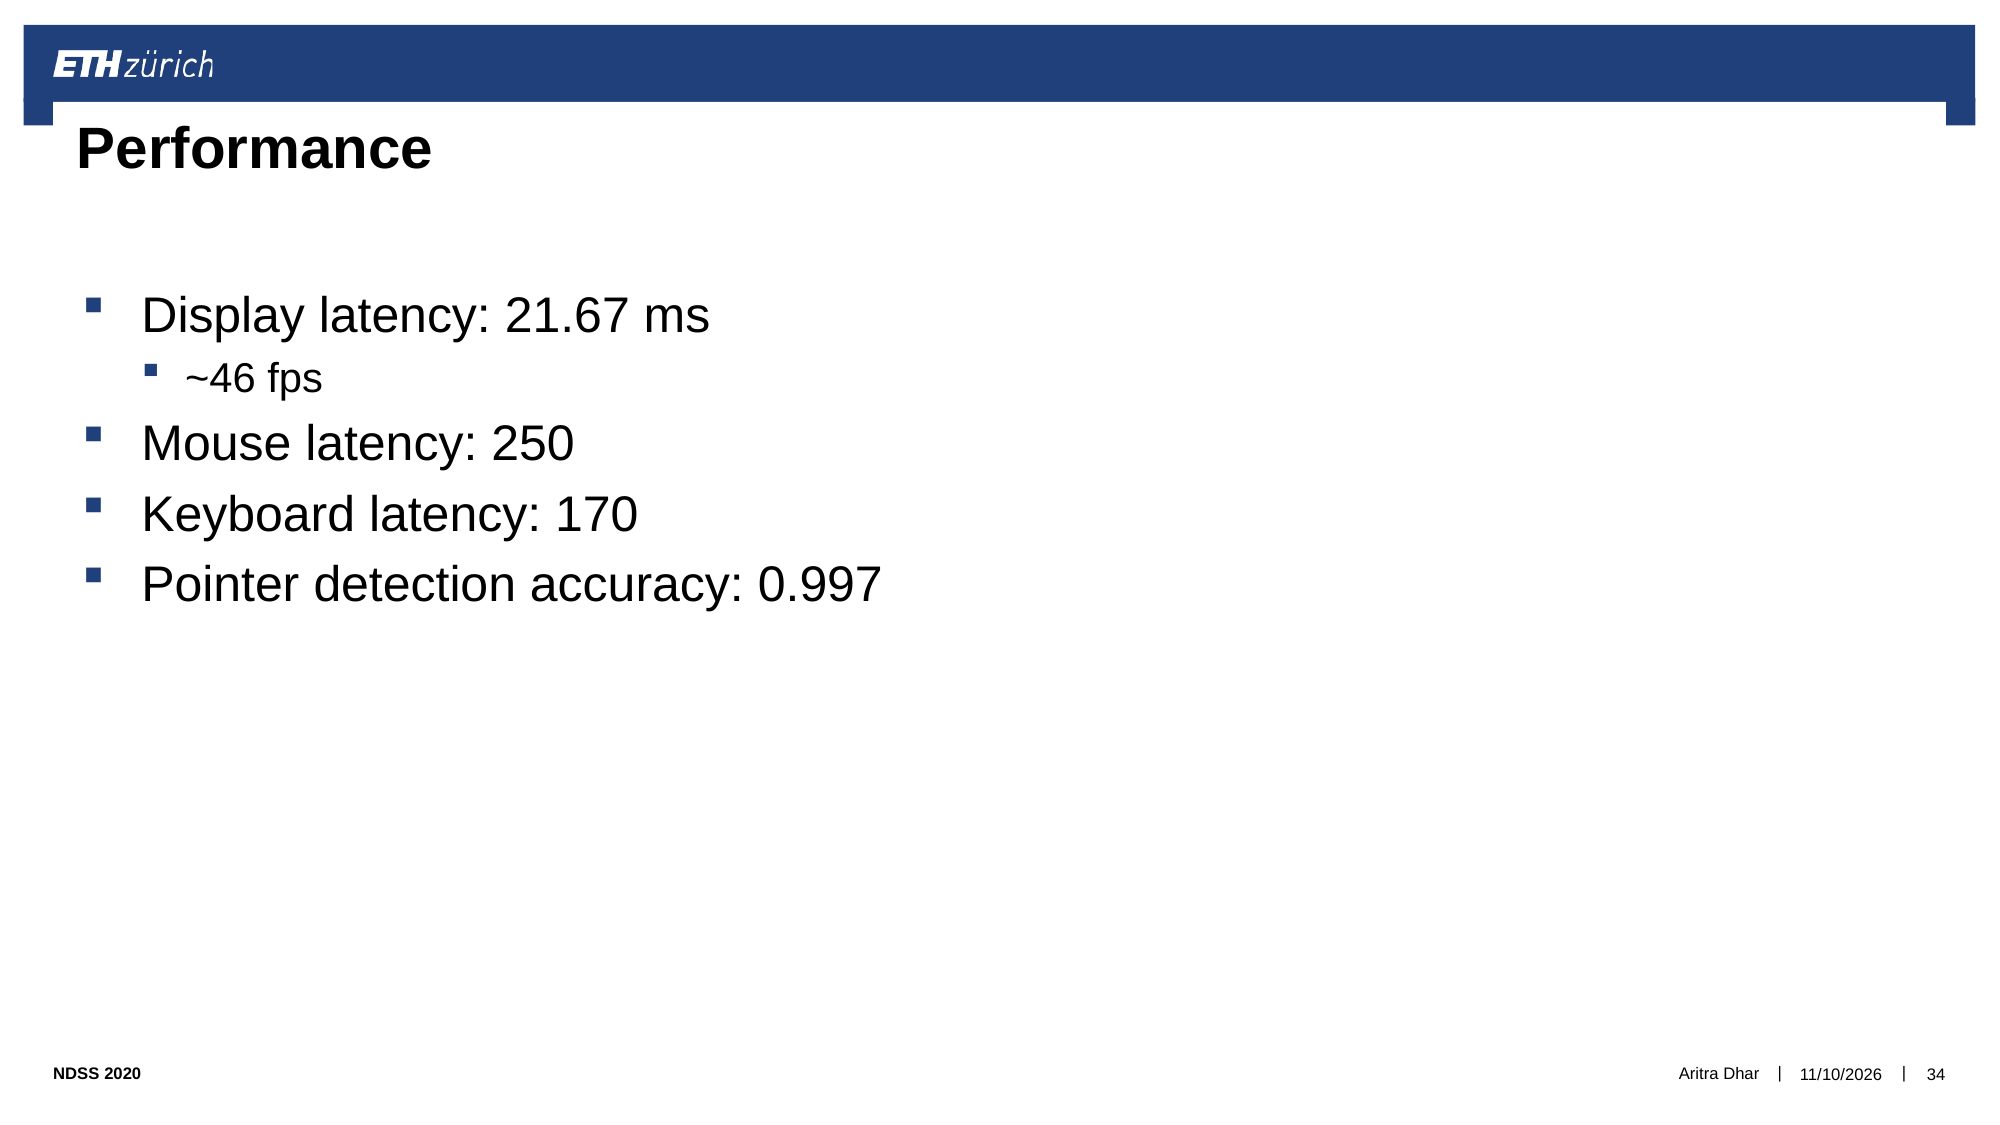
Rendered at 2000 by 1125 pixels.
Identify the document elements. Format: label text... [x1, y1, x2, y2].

title Performance [53, 101, 1946, 262]
footer Aritra Dhar [999, 1034, 1760, 1111]
slide_number 34 [1906, 1034, 1966, 1112]
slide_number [1790, 1034, 1892, 1112]
